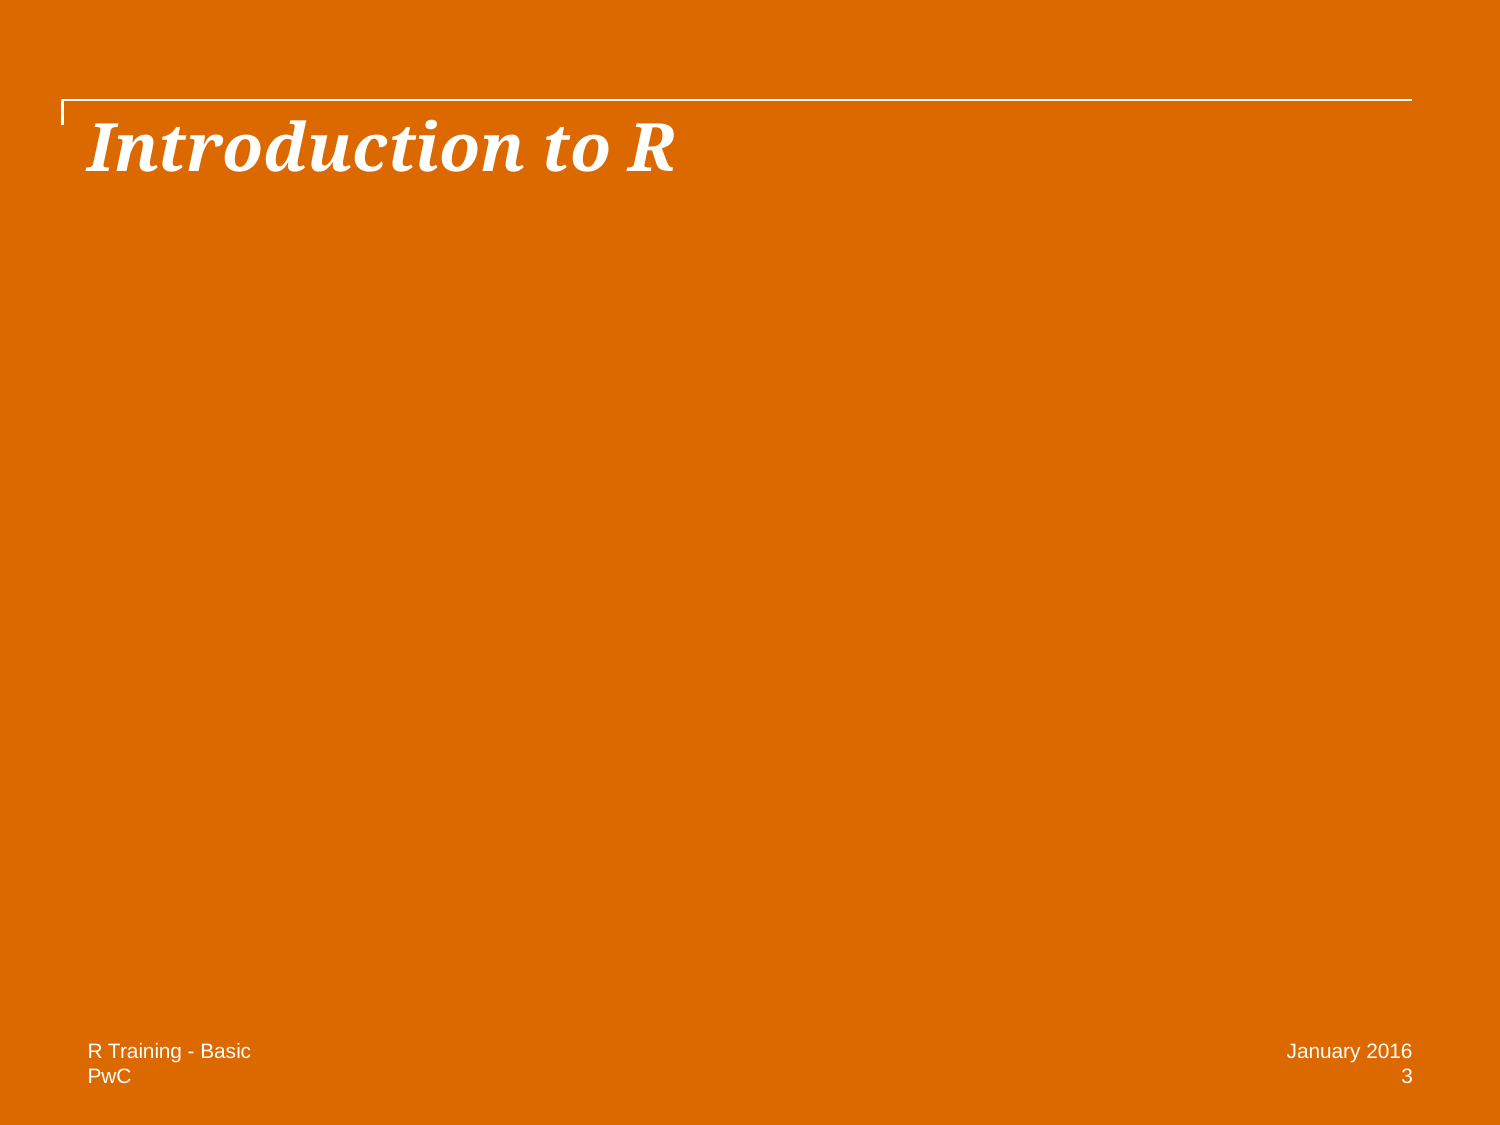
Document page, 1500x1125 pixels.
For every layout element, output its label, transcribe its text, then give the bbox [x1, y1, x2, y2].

footer R Training - Basic [87, 1037, 950, 1063]
title Introduction to R [87, 113, 1413, 289]
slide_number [1162, 1037, 1413, 1063]
slide_number 3 [1162, 1063, 1413, 1088]
